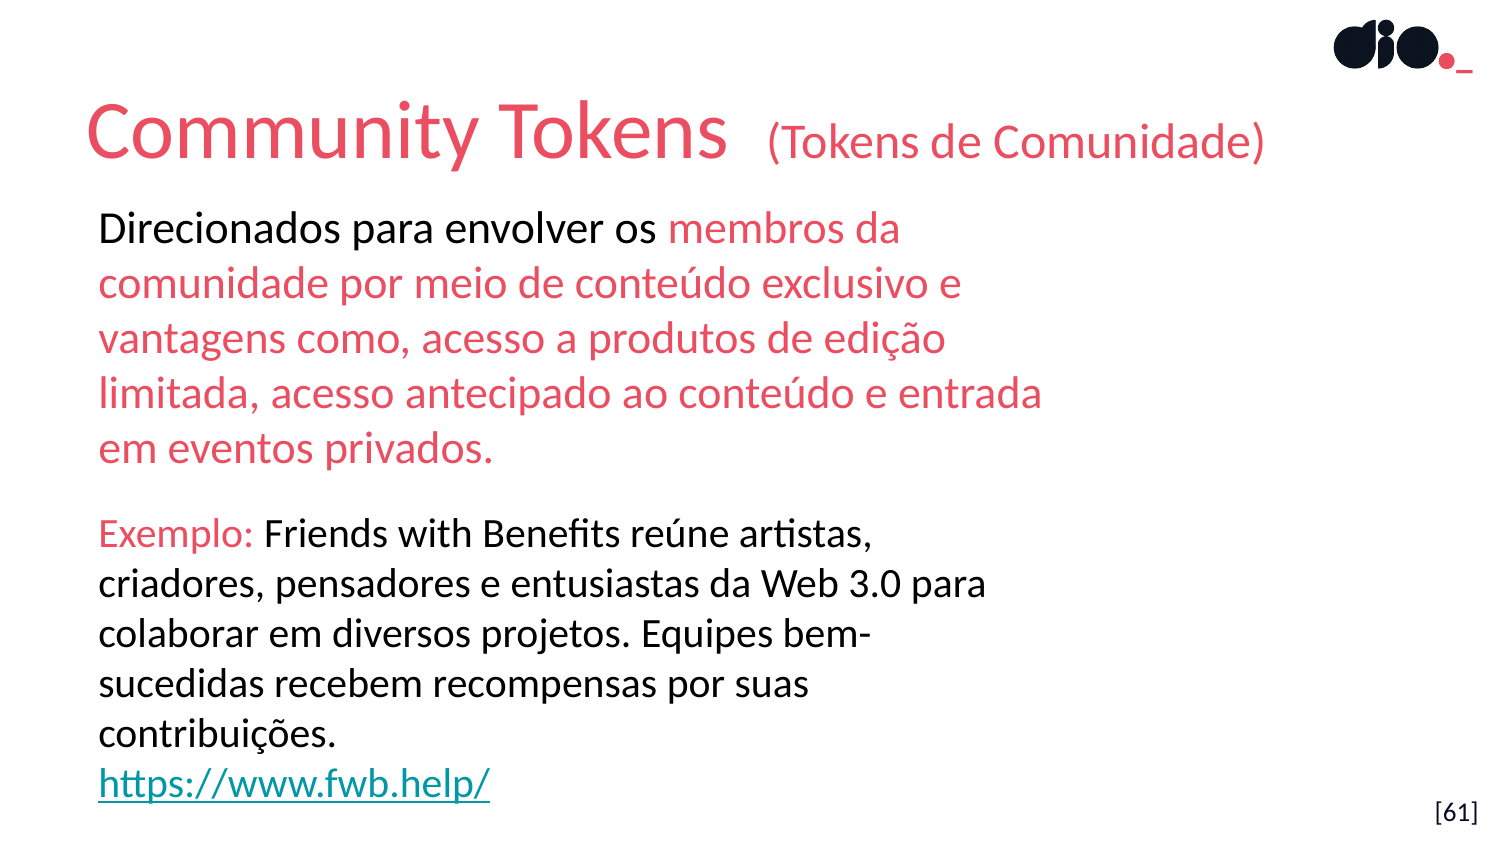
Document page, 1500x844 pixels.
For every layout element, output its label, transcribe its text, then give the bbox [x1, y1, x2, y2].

text_box Exemplo: Friends with Benefits reúne artistas, criadores, pensadores e entusiastas da Web 3.0 para colaborar em diversos projetos. Equipes bem-sucedidas recebem recompensas por suas contribuições. https://www.fwb.help/ [83, 498, 1018, 844]
text_box Community Tokens (Tokens de Comunidade) [71, 83, 1387, 222]
text_box Direcionados para envolver os membros da comunidade por meio de conteúdo exclusivo e vantagens como, acesso a produtos de edição limitada, acesso antecipado ao conteúdo e entrada em eventos privados. [83, 190, 1070, 480]
picture [1333, 19, 1473, 74]
slide_number [61] [1403, 779, 1494, 844]
